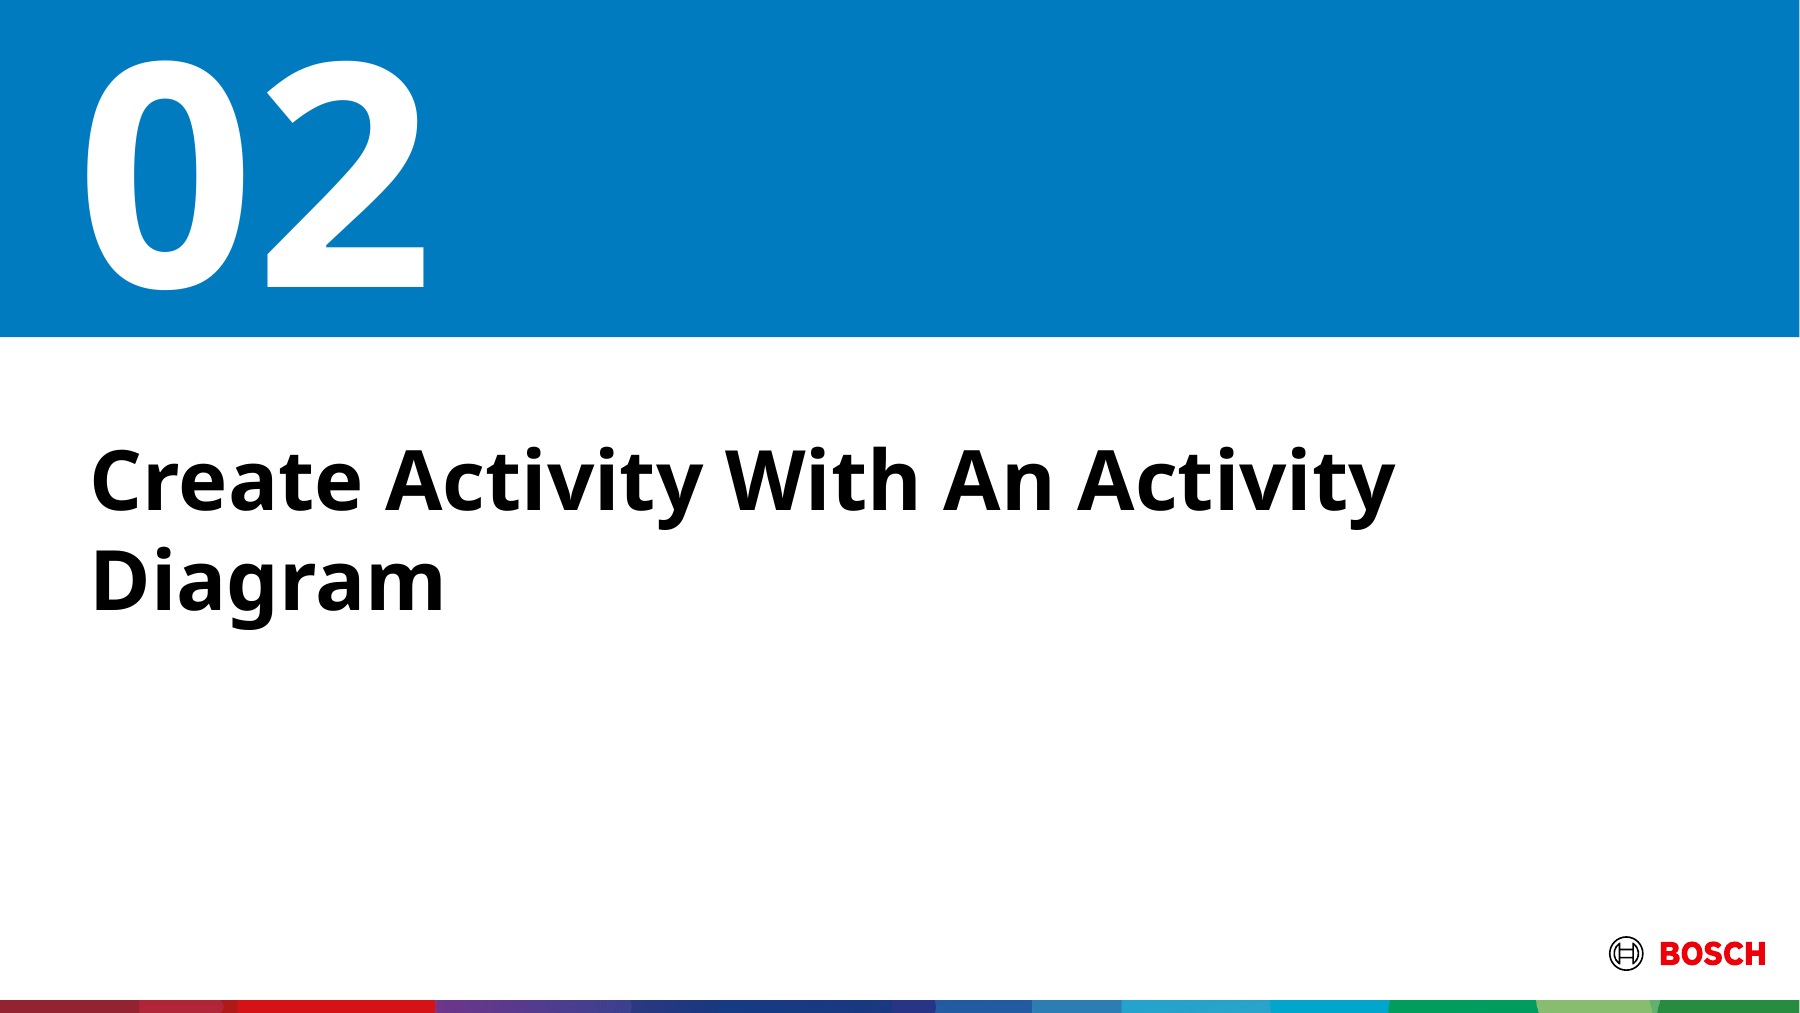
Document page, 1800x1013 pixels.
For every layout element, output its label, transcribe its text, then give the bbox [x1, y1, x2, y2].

list Create Activity With An Activity Diagram [89, 426, 1611, 902]
title 02 [76, 0, 439, 338]
picture [1388, 1000, 1800, 1013]
picture [0, 1000, 1270, 1013]
